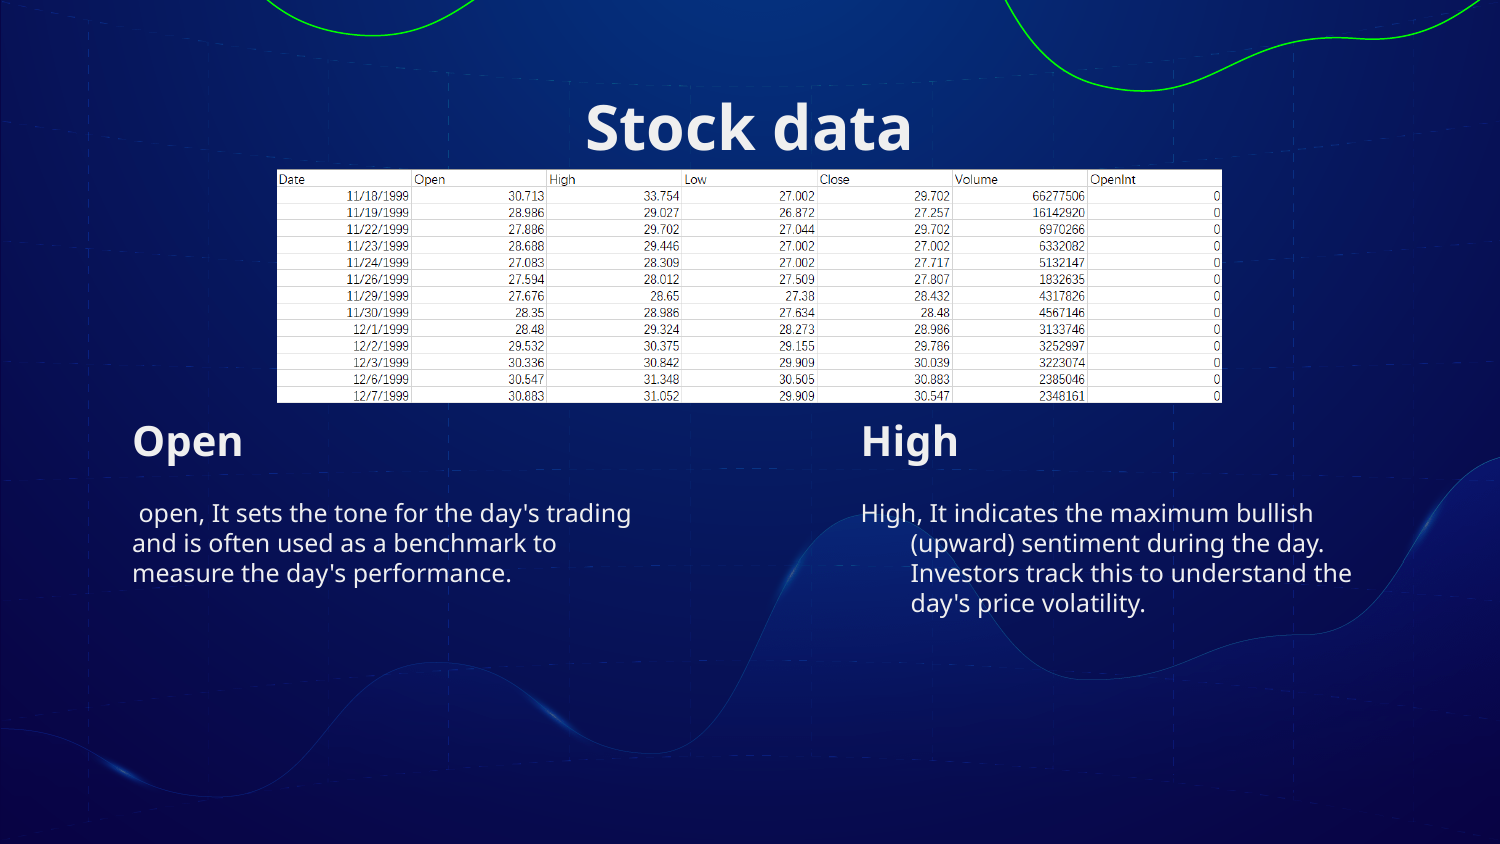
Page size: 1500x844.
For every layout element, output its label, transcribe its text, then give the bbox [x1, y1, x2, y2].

subtitle High, It indicates the maximum bullish (upward) sentiment during the day. Investors track this to understand the day's price volatility. [820, 482, 1371, 706]
picture [276, 169, 1222, 404]
subtitle High [820, 388, 1371, 480]
subtitle Open [116, 388, 667, 480]
subtitle open, It sets the tone for the day's trading and is often used as a benchmark to measure the day's performance. [116, 482, 667, 706]
title Stock data [118, 72, 1382, 167]
